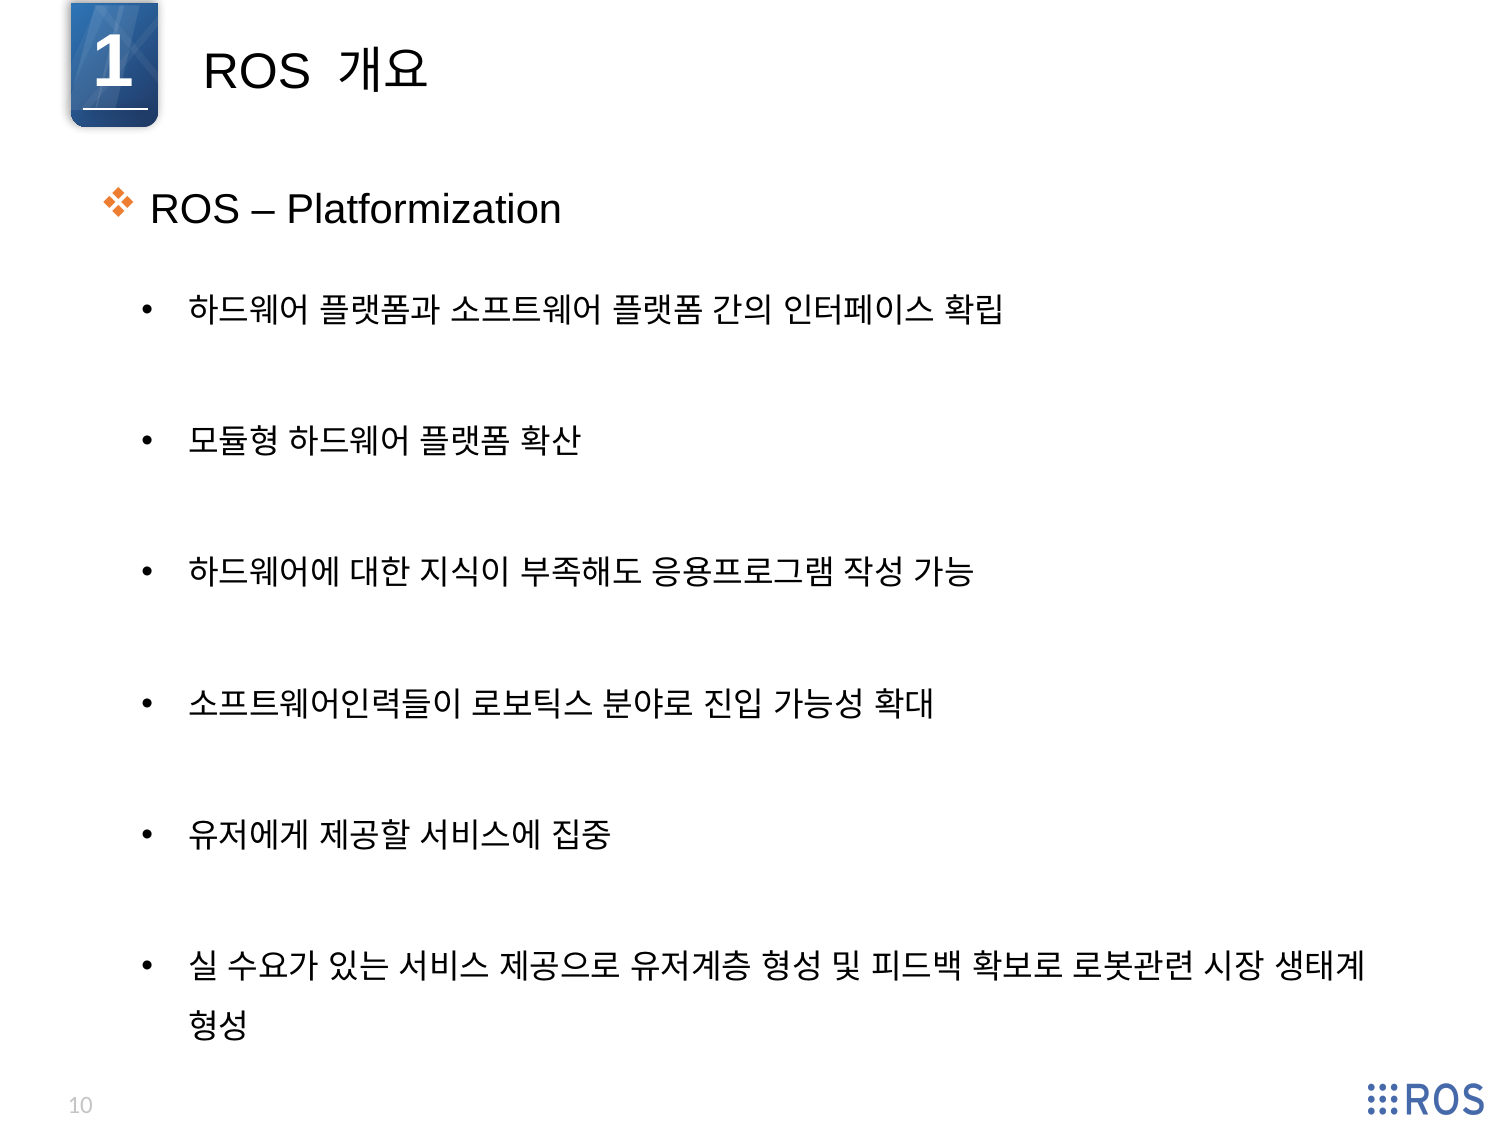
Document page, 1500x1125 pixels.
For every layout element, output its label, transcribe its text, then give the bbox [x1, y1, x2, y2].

text_box 하드웨어 플랫폼과 소프트웨어 플랫폼 간의 인터페이스 확립 모듈형 하드웨어 플랫폼 확산 하드웨어에 대한 지식이 부족해도 응용프로그램 작성 가능 소프트웨어인력들이 로보틱스 분야로 진입 가능성 확대 유저에게 제공할 서비스에 집중 실 수요가 있는 서비스 제공으로 유저계층 형성 및 피드백 확보로 로봇관련 시장 생태계 형성 [126, 261, 1414, 1053]
text_box ROS – Platformization [85, 149, 1442, 240]
slide_number 10 [34, 1087, 108, 1119]
text_box ROS 개요 [188, 30, 1245, 116]
text_box 1 [73, 4, 154, 109]
